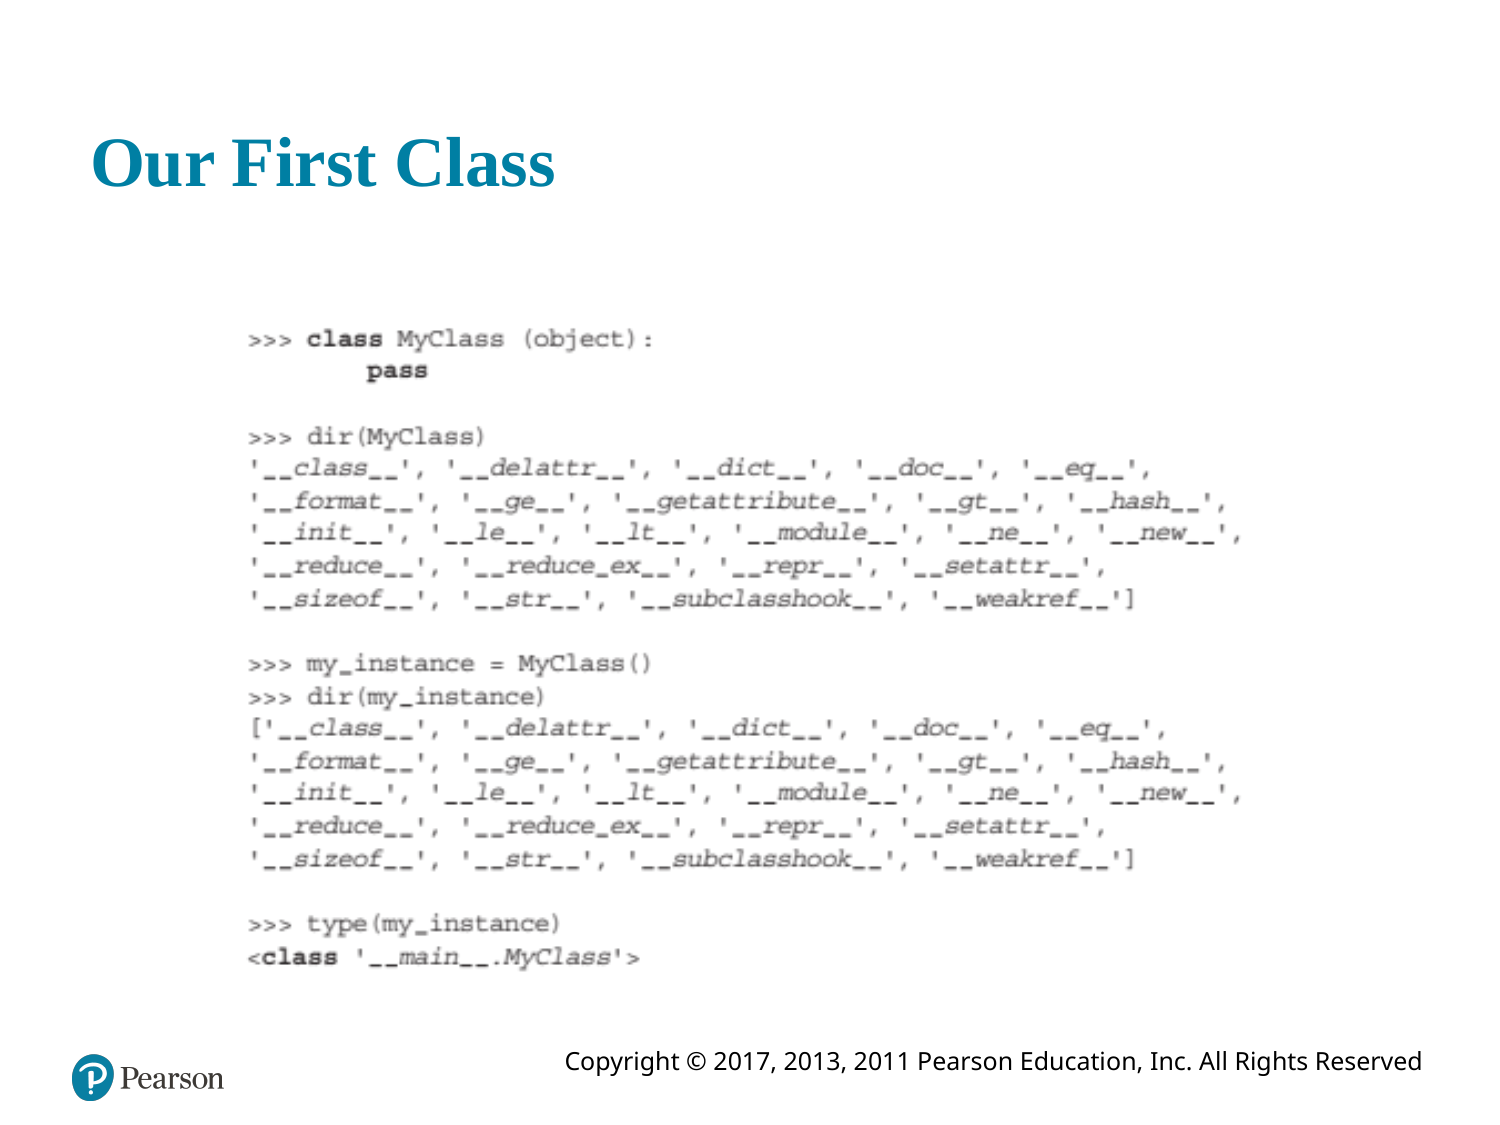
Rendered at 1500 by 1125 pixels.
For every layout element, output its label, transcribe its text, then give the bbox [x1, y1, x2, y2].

picture [72, 1087, 83, 1101]
picture [72, 1054, 88, 1070]
picture [98, 1054, 224, 1101]
picture [80, 1063, 106, 1088]
picture [236, 318, 1264, 981]
title Our First Class [75, 35, 1425, 216]
